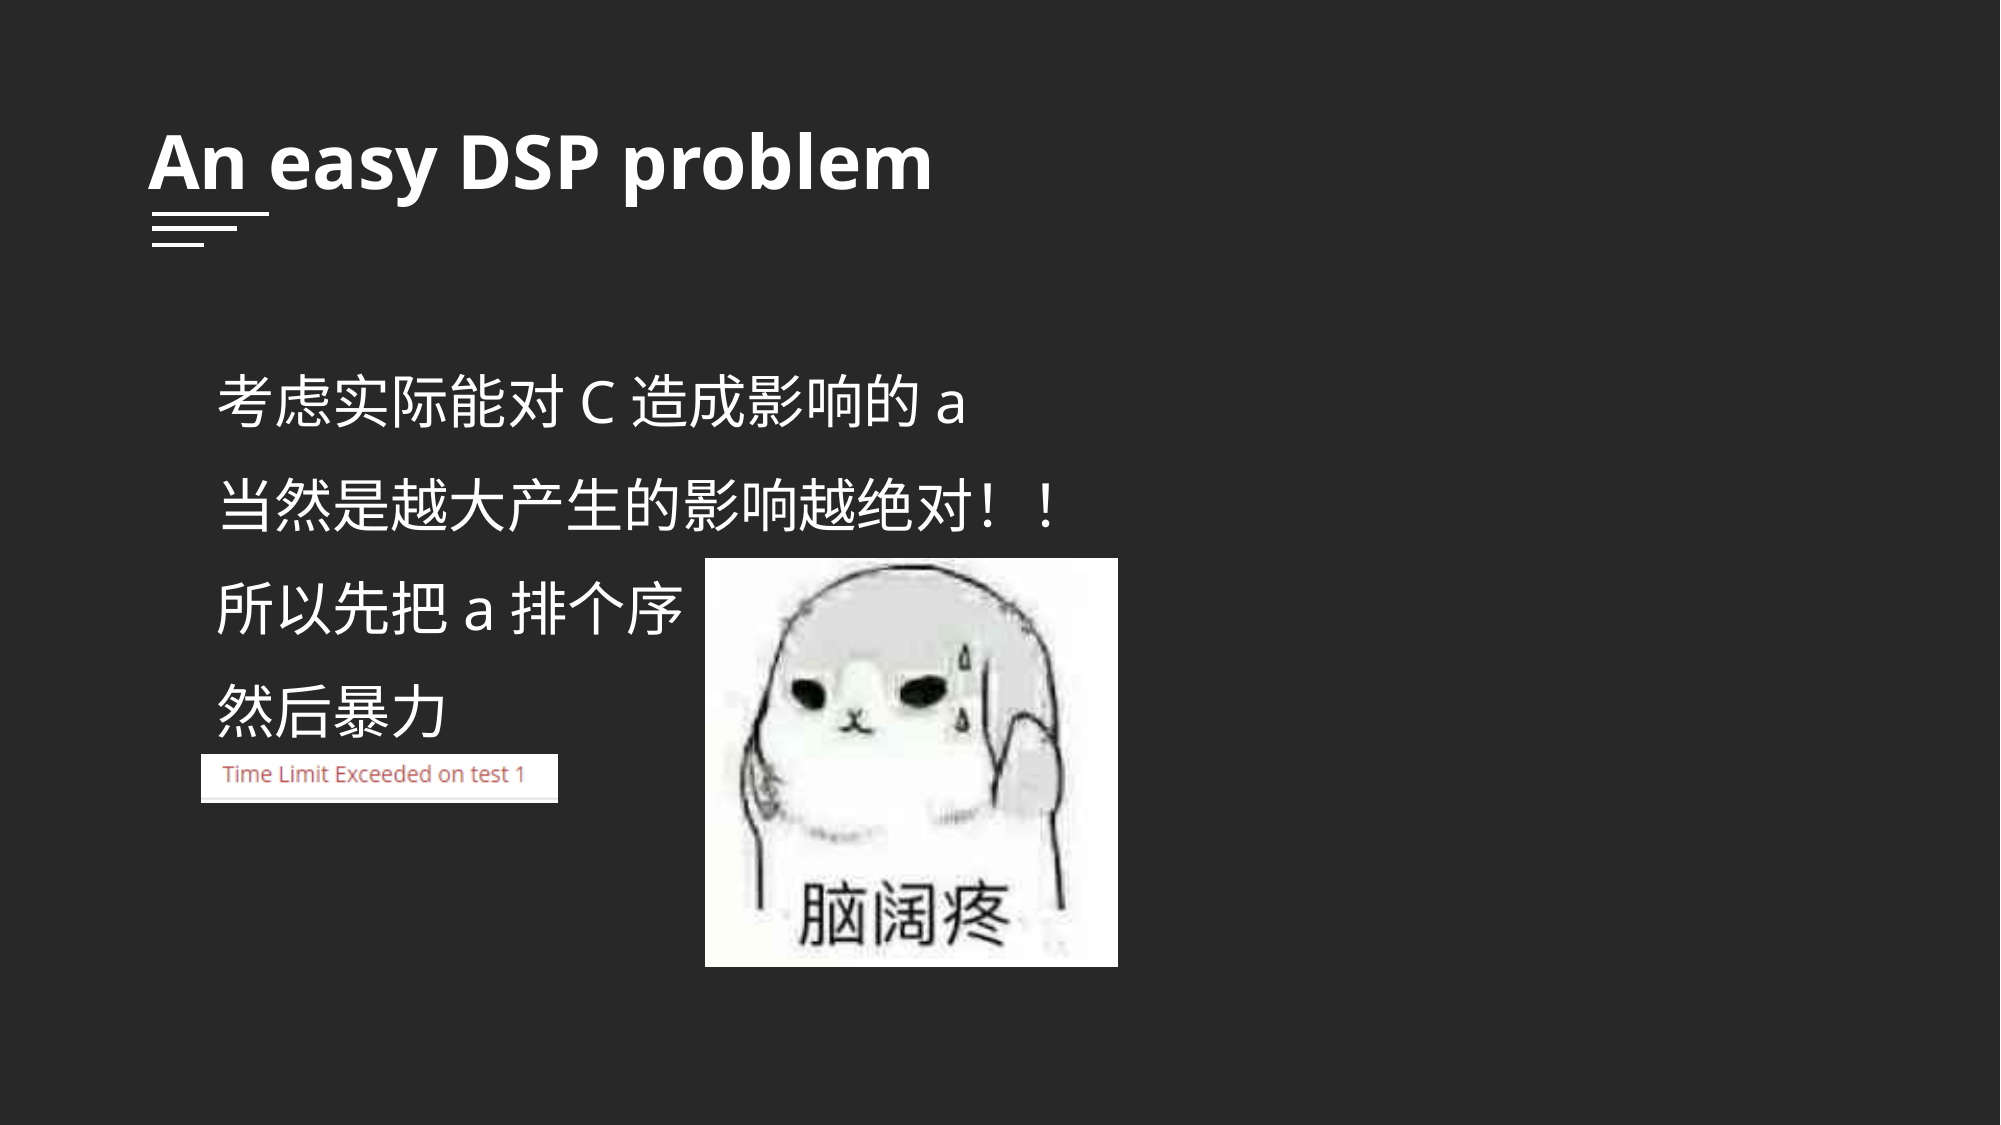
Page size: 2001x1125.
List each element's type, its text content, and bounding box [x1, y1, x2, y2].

picture [201, 754, 558, 803]
list An easy DSP problem [133, 116, 1121, 296]
text_box 考虑实际能对C造成影响的a 当然是越大产生的影响越绝对！！ 所以先把a排个序 然后暴力 [201, 336, 1755, 960]
picture [705, 558, 1118, 967]
